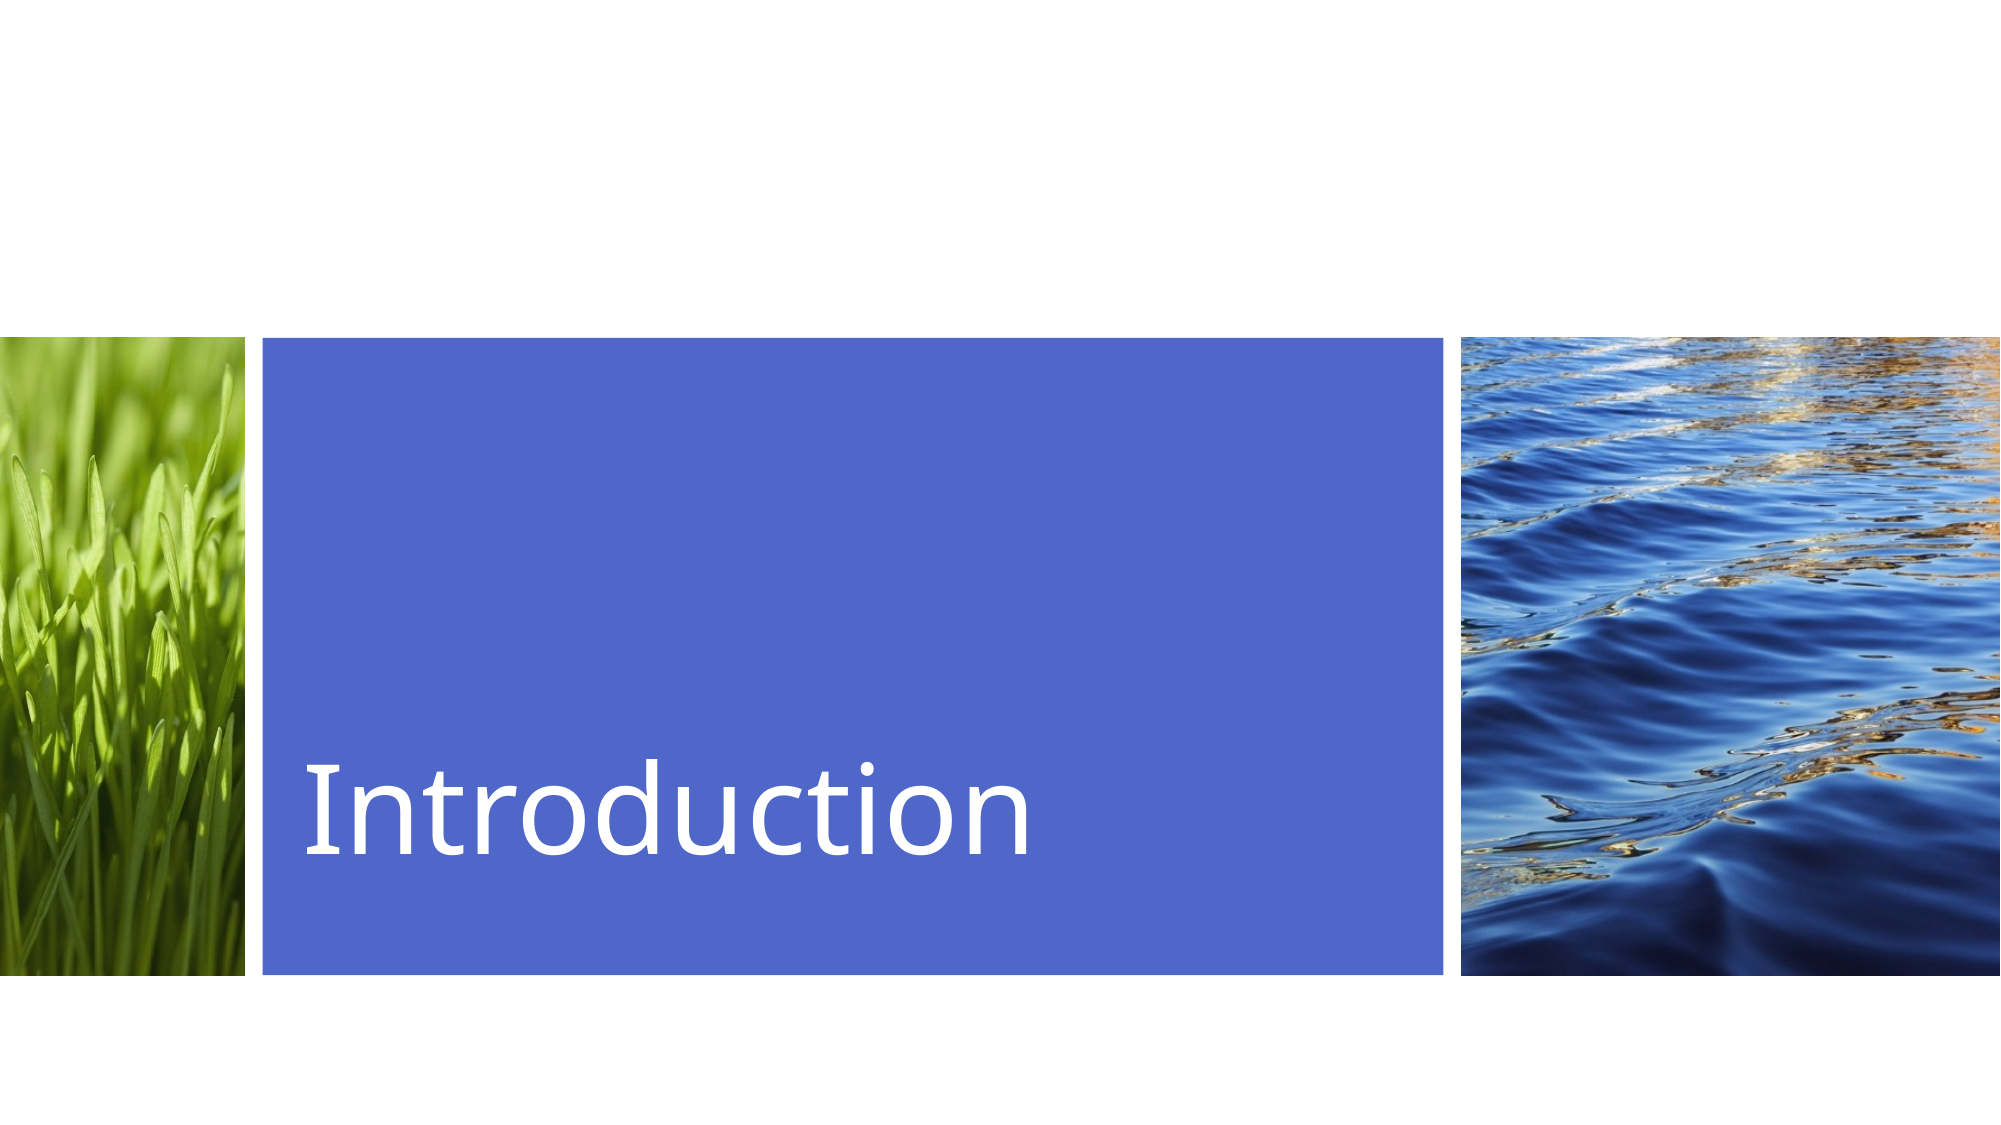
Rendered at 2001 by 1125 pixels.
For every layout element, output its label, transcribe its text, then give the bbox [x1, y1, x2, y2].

title Introduction [287, 371, 1428, 888]
picture [0, 337, 245, 976]
picture [1461, 337, 2000, 976]
